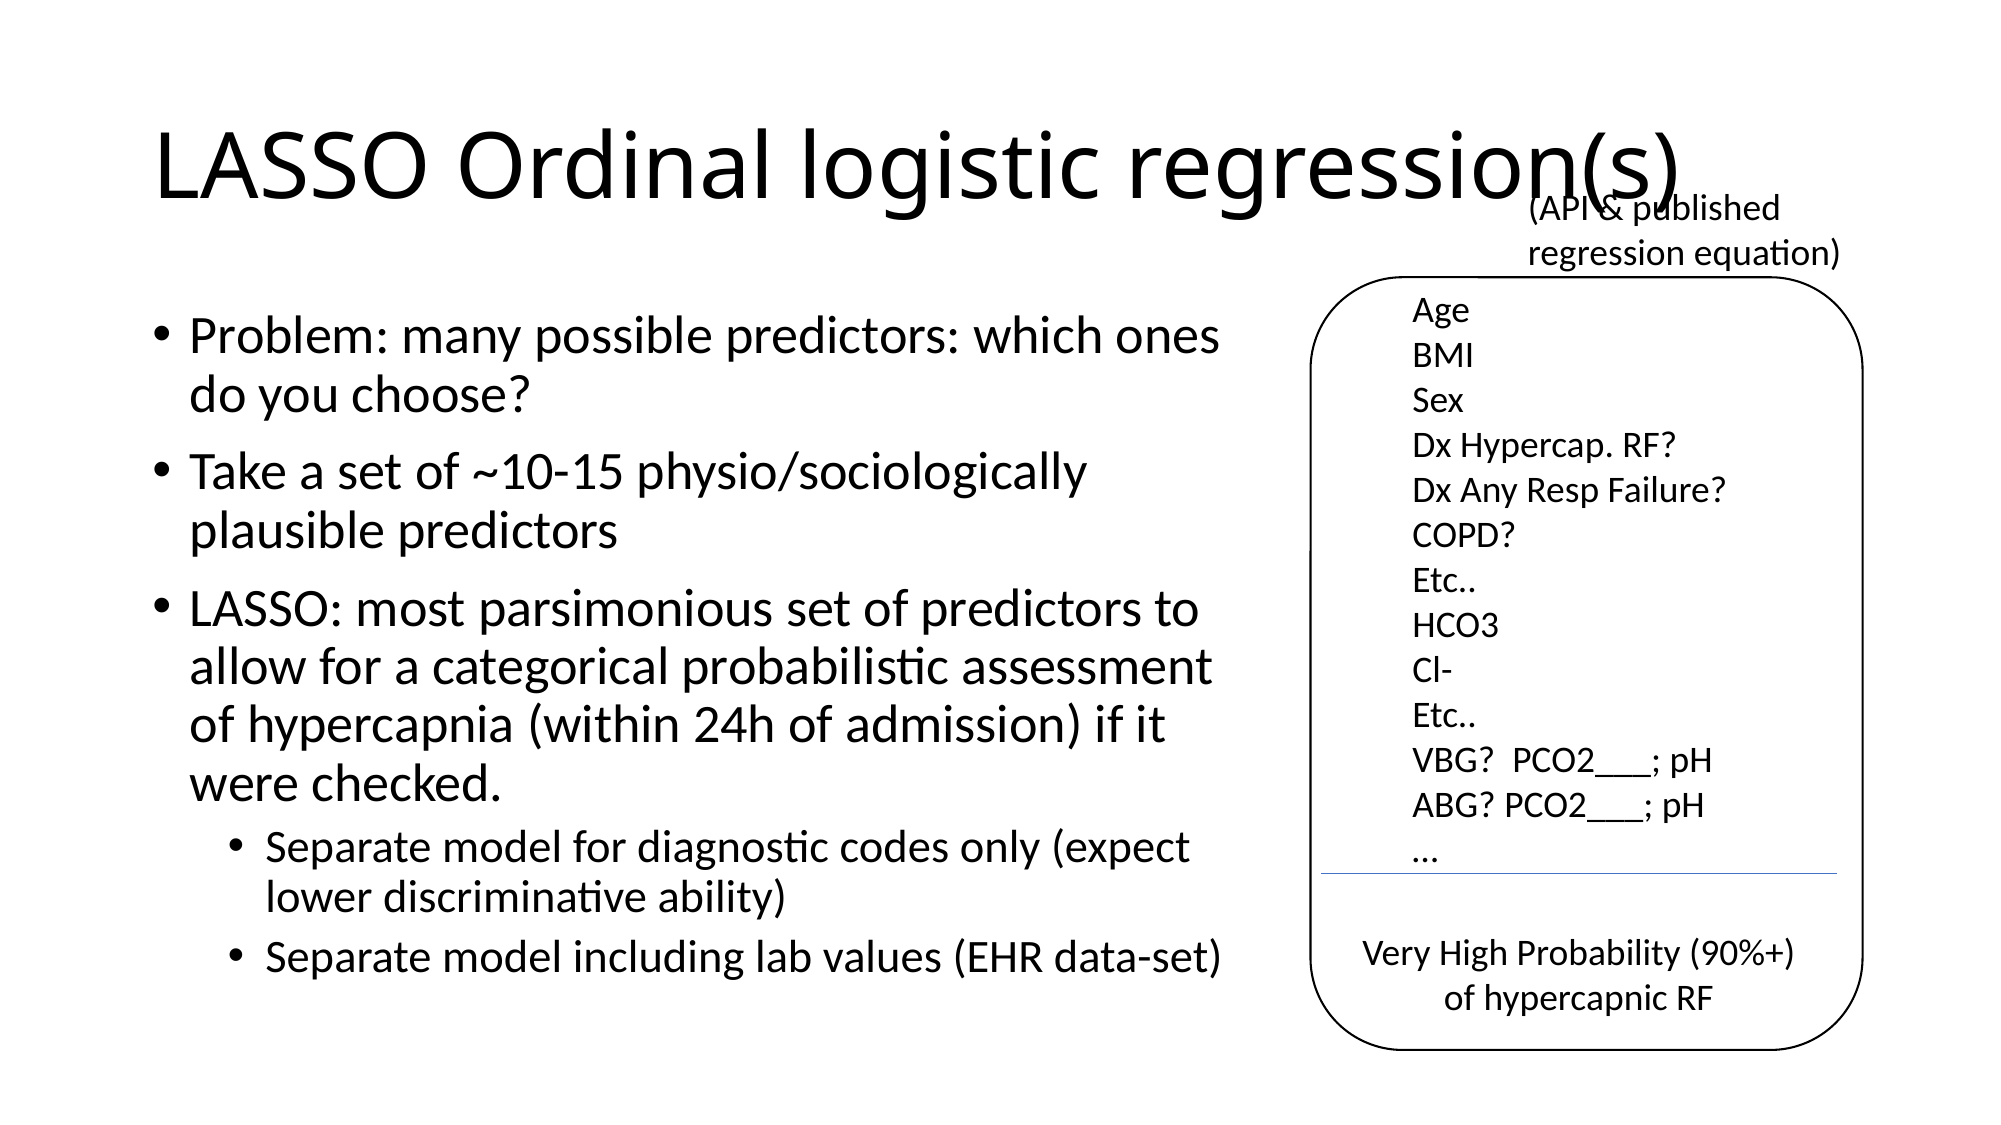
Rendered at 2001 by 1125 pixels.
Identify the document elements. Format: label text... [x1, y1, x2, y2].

text_box Age BMI Sex Dx Hypercap. RF? Dx Any Resp Failure? COPD? Etc.. HCO3 Cl- Etc.. VBG? PCO2___; pH ABG? PCO2___; pH … [1397, 277, 1761, 873]
text_box [1309, 276, 1864, 1051]
title LASSO Ordinal logistic regression(s) [137, 59, 1863, 278]
list Problem: many possible predictors: which ones do you choose? Take a set of ~10-15 physio/sociologically plausible predictors LASSO: most parsimonious set of predictors to allow for a categorical probabilistic assessment of hypercapnia (within 24h of admission) if it were checked. Separate model for diagnostic codes only (expect lower discriminative ability) Separate model including lab values (EHR data-set) [137, 299, 1248, 1014]
text_box (API & published regression equation) [1513, 176, 1931, 281]
text_box Very High Probability (90%+) of hypercapnic RF [1344, 920, 1814, 1026]
